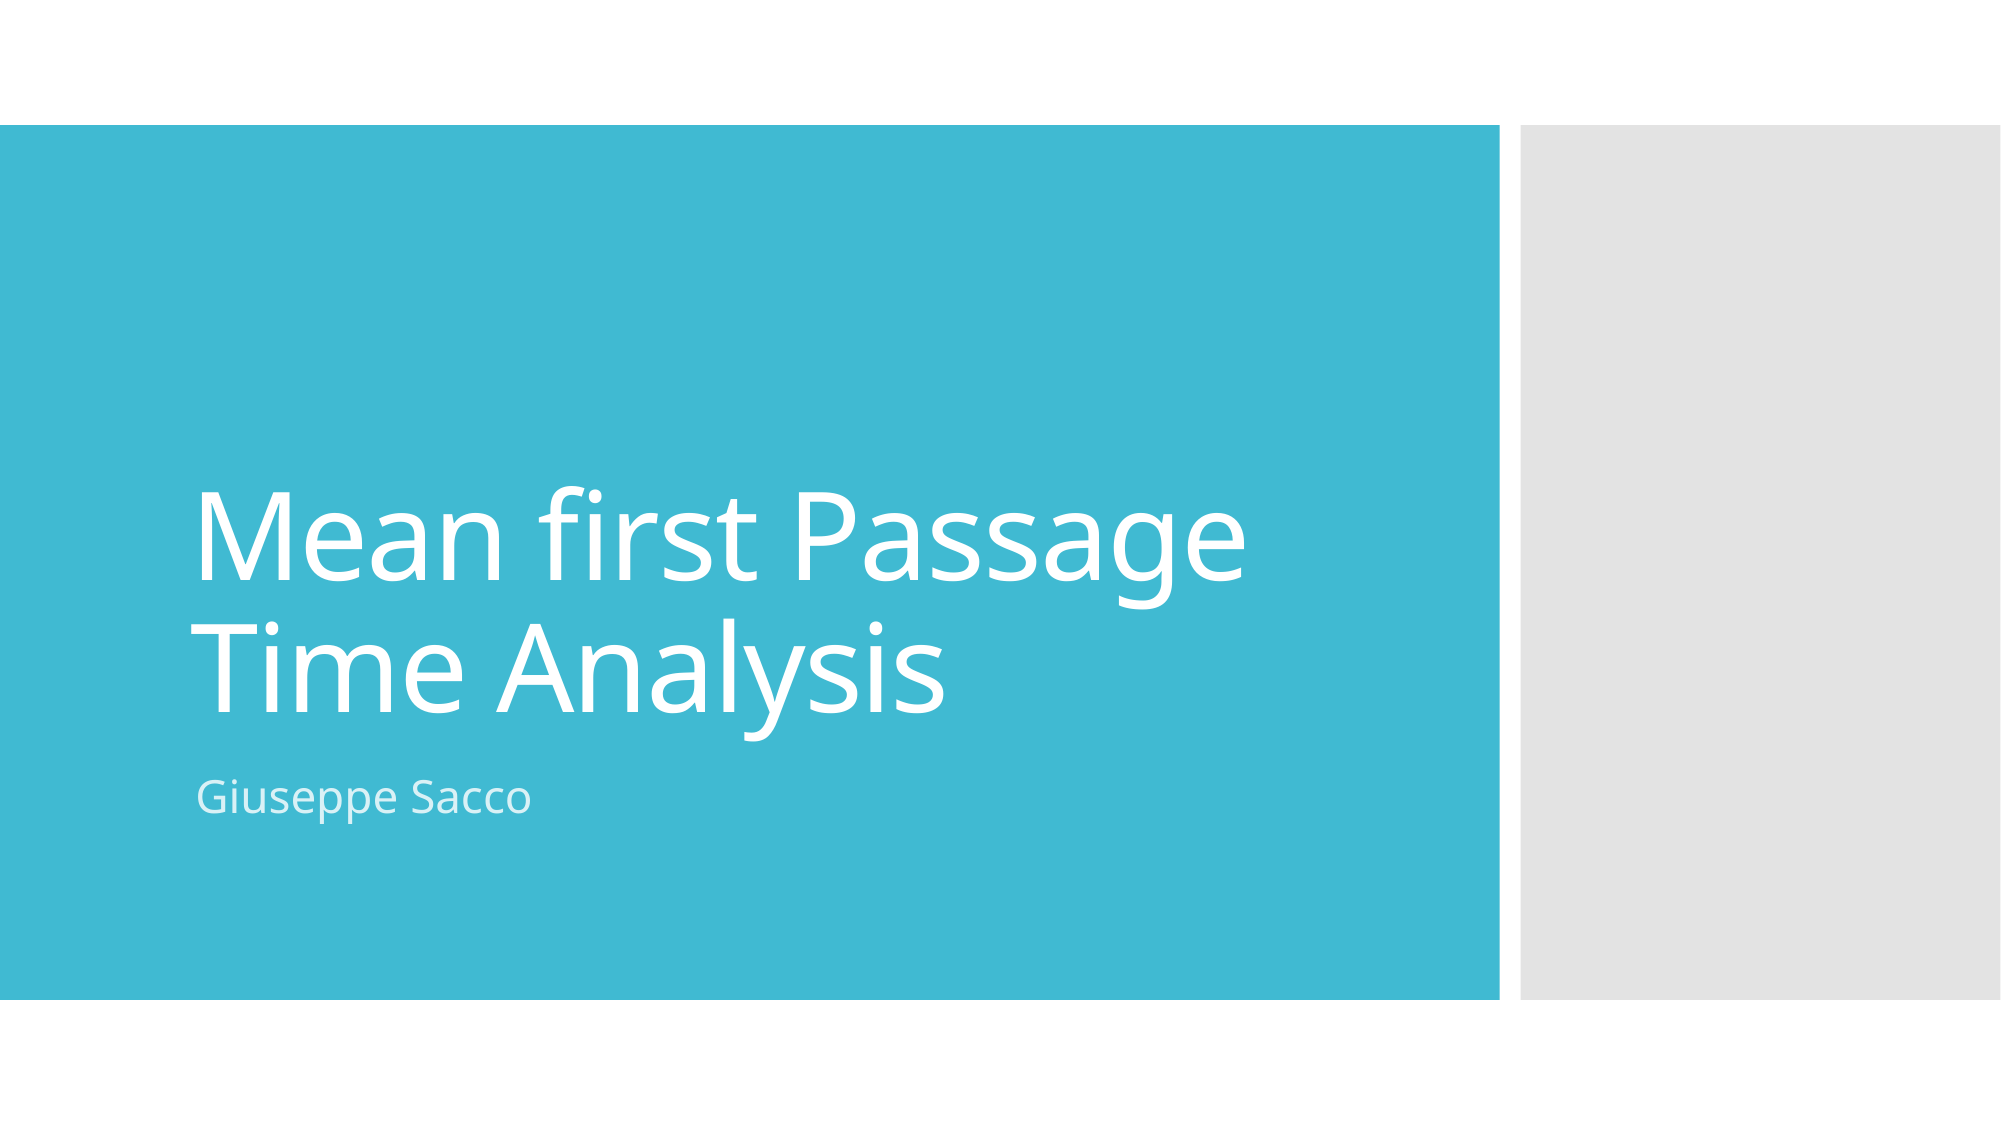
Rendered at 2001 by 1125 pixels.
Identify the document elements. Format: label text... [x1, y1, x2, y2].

subtitle Giuseppe Sacco [180, 766, 1381, 917]
title Mean first Passage Time Analysis [175, 213, 1376, 747]
